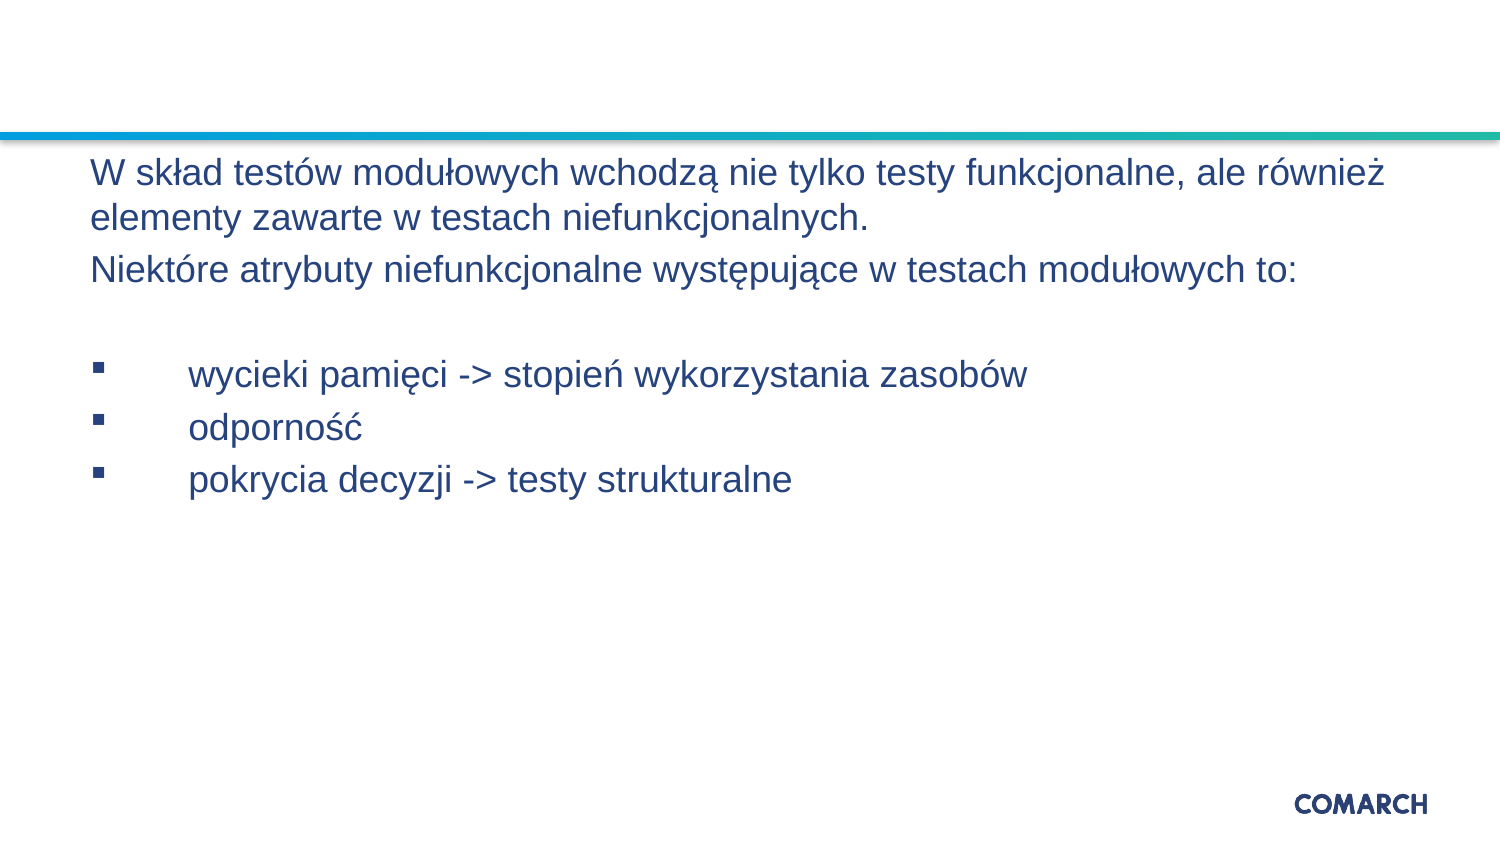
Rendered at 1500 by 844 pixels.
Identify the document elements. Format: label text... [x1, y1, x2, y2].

picture [1294, 793, 1427, 814]
list W skład testów modułowych wchodzą nie tylko testy funkcjonalne, ale również elementy zawarte w testach niefunkcjonalnych. Niektóre atrybuty niefunkcjonalne występujące w testach modułowych to: wycieki pamięci -> stopień wykorzystania zasobów odporność pokrycia decyzji -> testy strukturalne [75, 140, 1427, 627]
